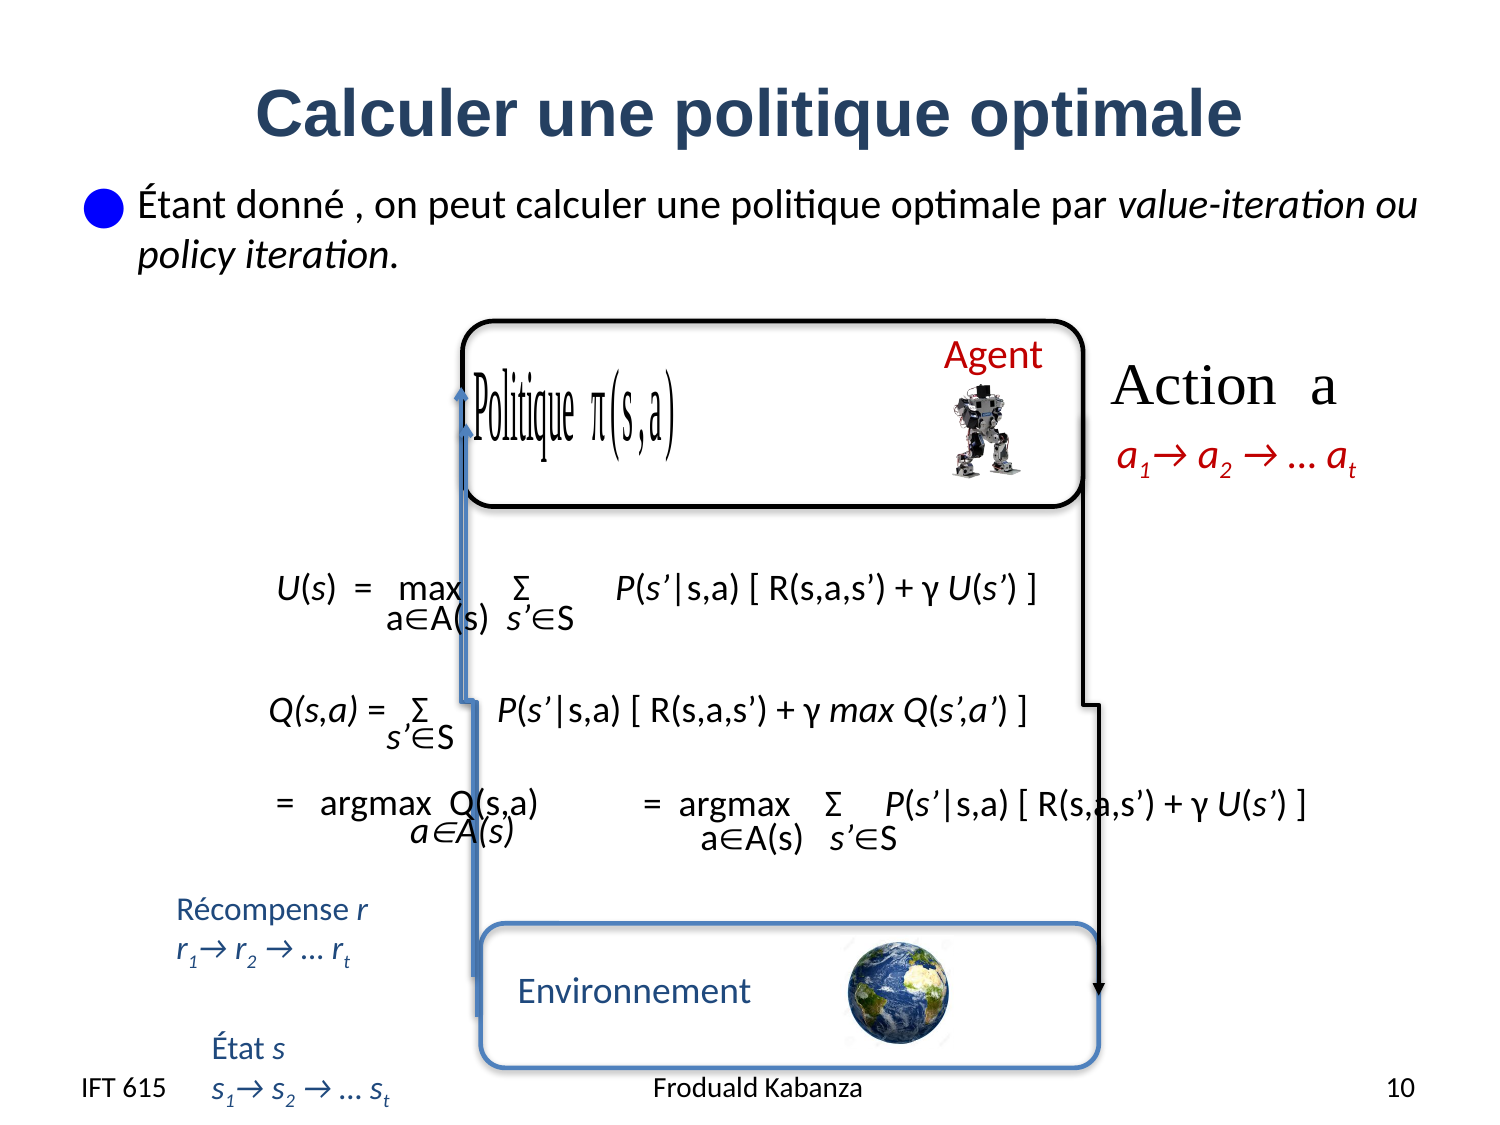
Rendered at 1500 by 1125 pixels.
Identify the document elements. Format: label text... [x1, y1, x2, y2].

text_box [260, 747, 725, 860]
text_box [159, 319, 1394, 1115]
title Calculer une politique optimale [75, 39, 1425, 180]
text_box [210, 676, 1121, 766]
slide_number IFT 615 [66, 1056, 154, 1117]
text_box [260, 554, 1139, 647]
slide_number 10 [1397, 1056, 1431, 1117]
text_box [627, 770, 1343, 867]
